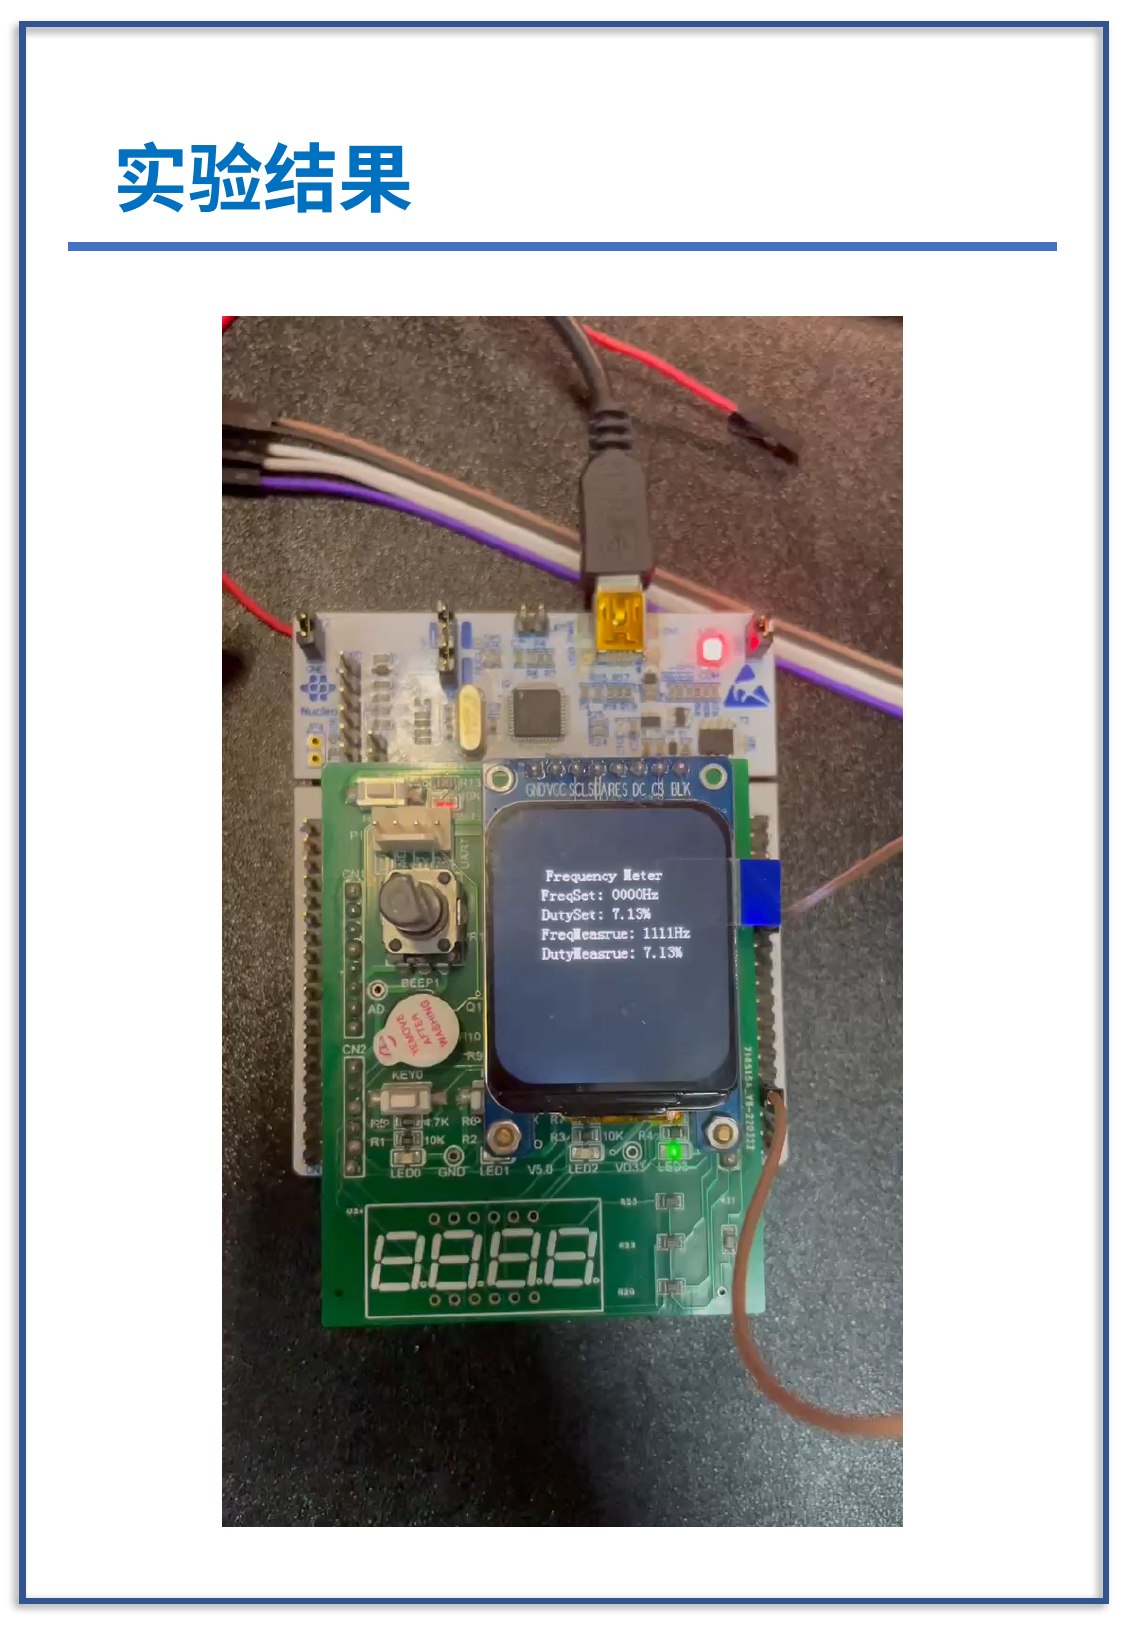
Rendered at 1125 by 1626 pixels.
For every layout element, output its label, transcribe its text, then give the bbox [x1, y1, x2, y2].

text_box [221, 315, 904, 1528]
text_box 实验结果 [0, 68, 563, 229]
text_box [21, 23, 1107, 1602]
